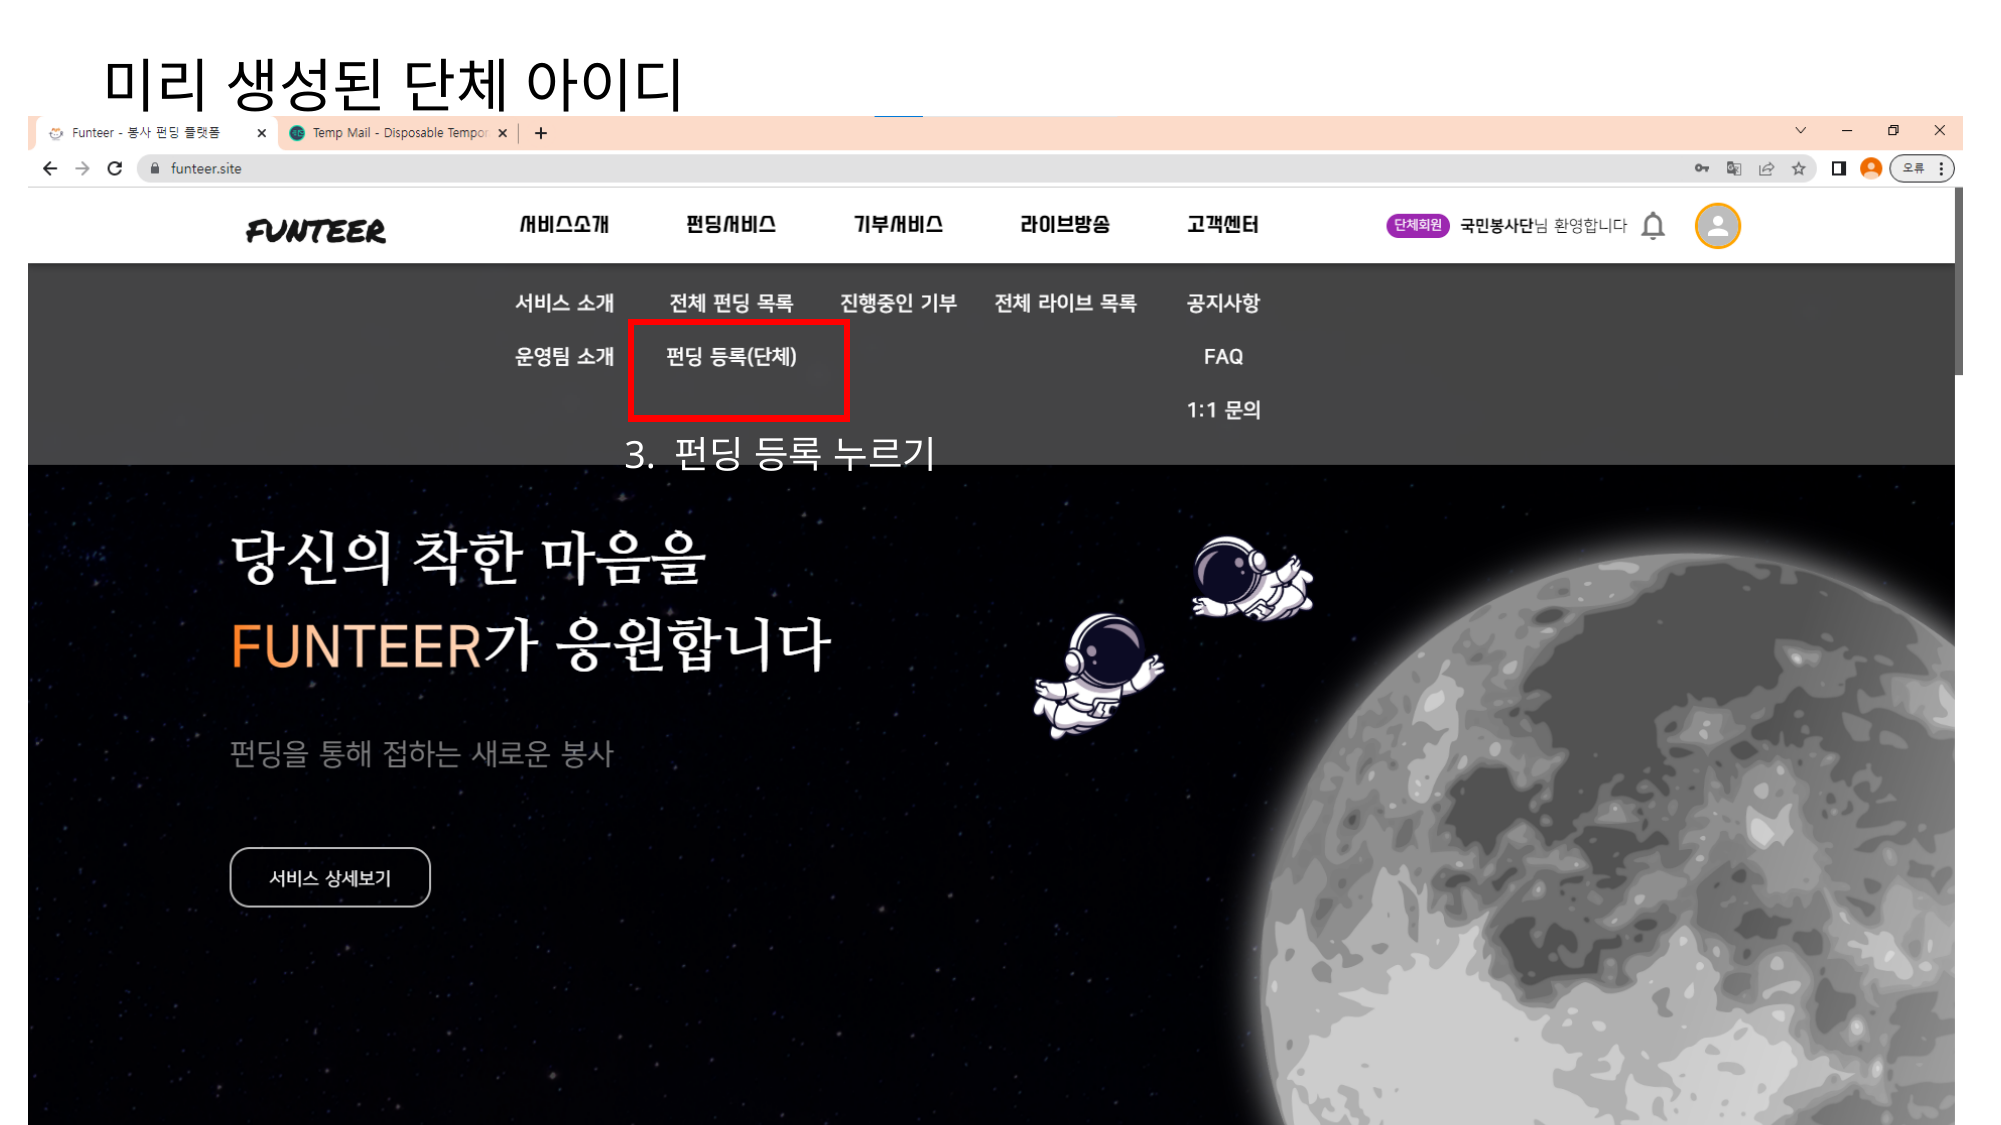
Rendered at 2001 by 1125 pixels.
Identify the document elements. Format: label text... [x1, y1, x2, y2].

title 미리 생성된 단체 아이디 [87, 43, 817, 116]
picture [28, 116, 1963, 1125]
